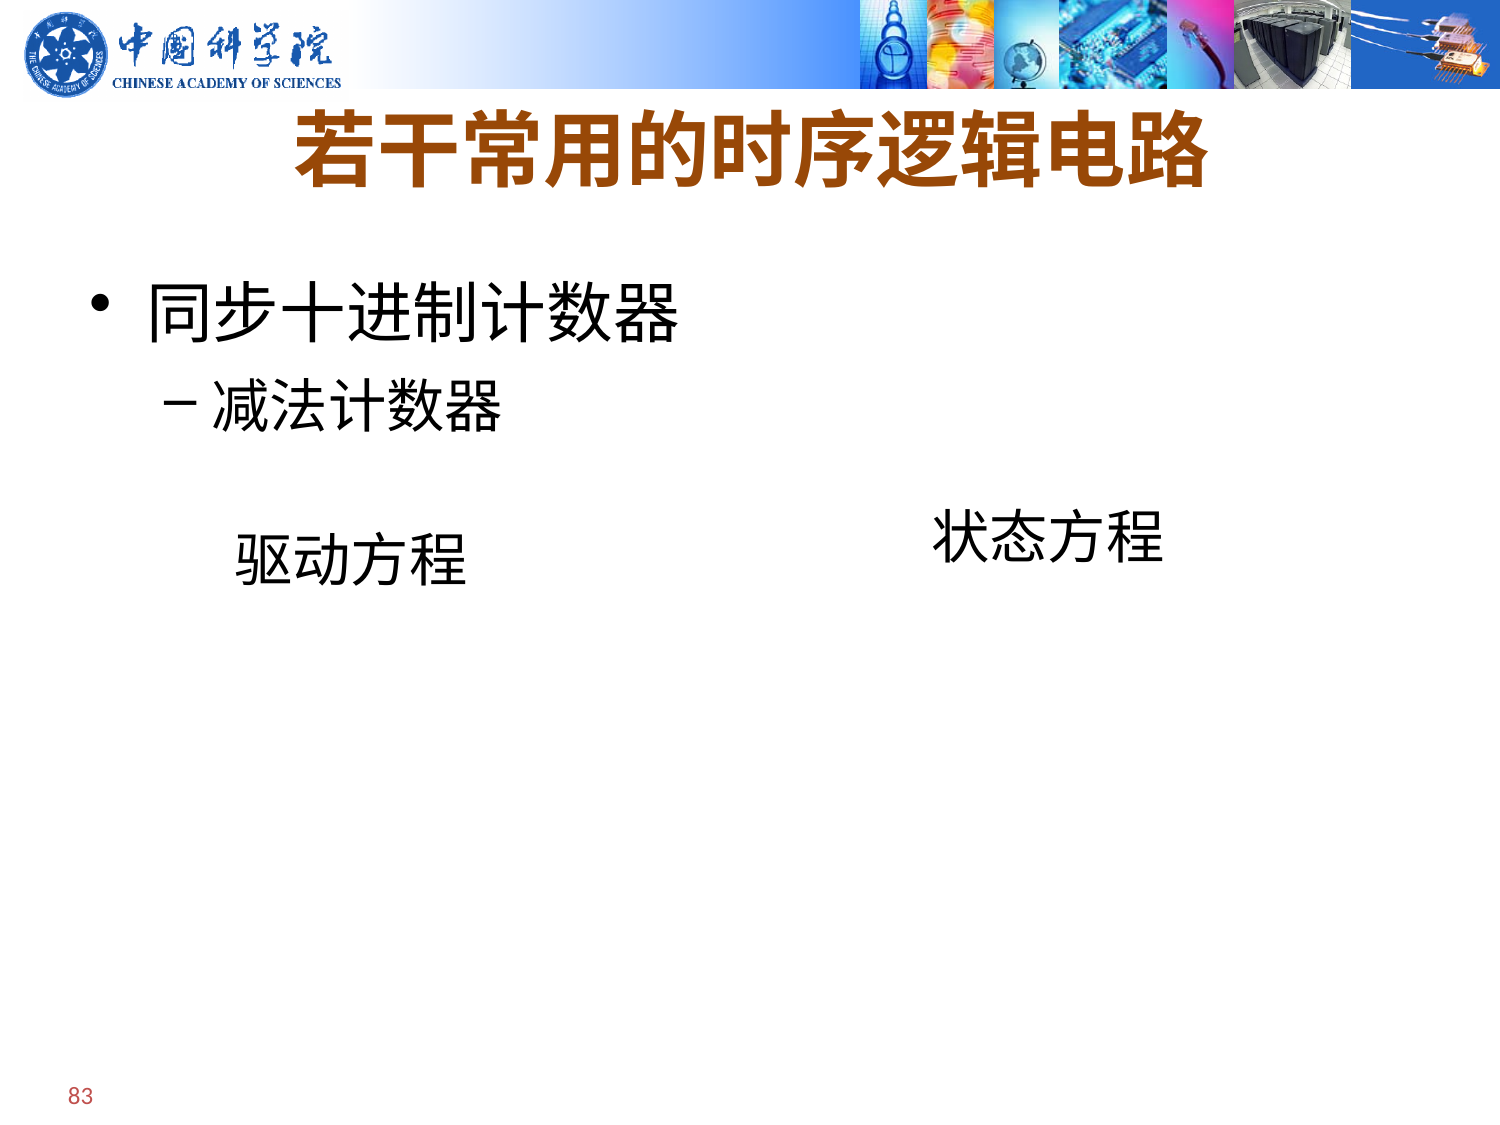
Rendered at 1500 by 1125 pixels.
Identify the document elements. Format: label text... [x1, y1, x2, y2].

title 若干常用的时序逻辑电路 [76, 90, 1427, 220]
list 同步十进制计数器 减法计数器 [75, 255, 809, 1005]
picture [23, 10, 349, 102]
picture [860, 0, 1500, 89]
